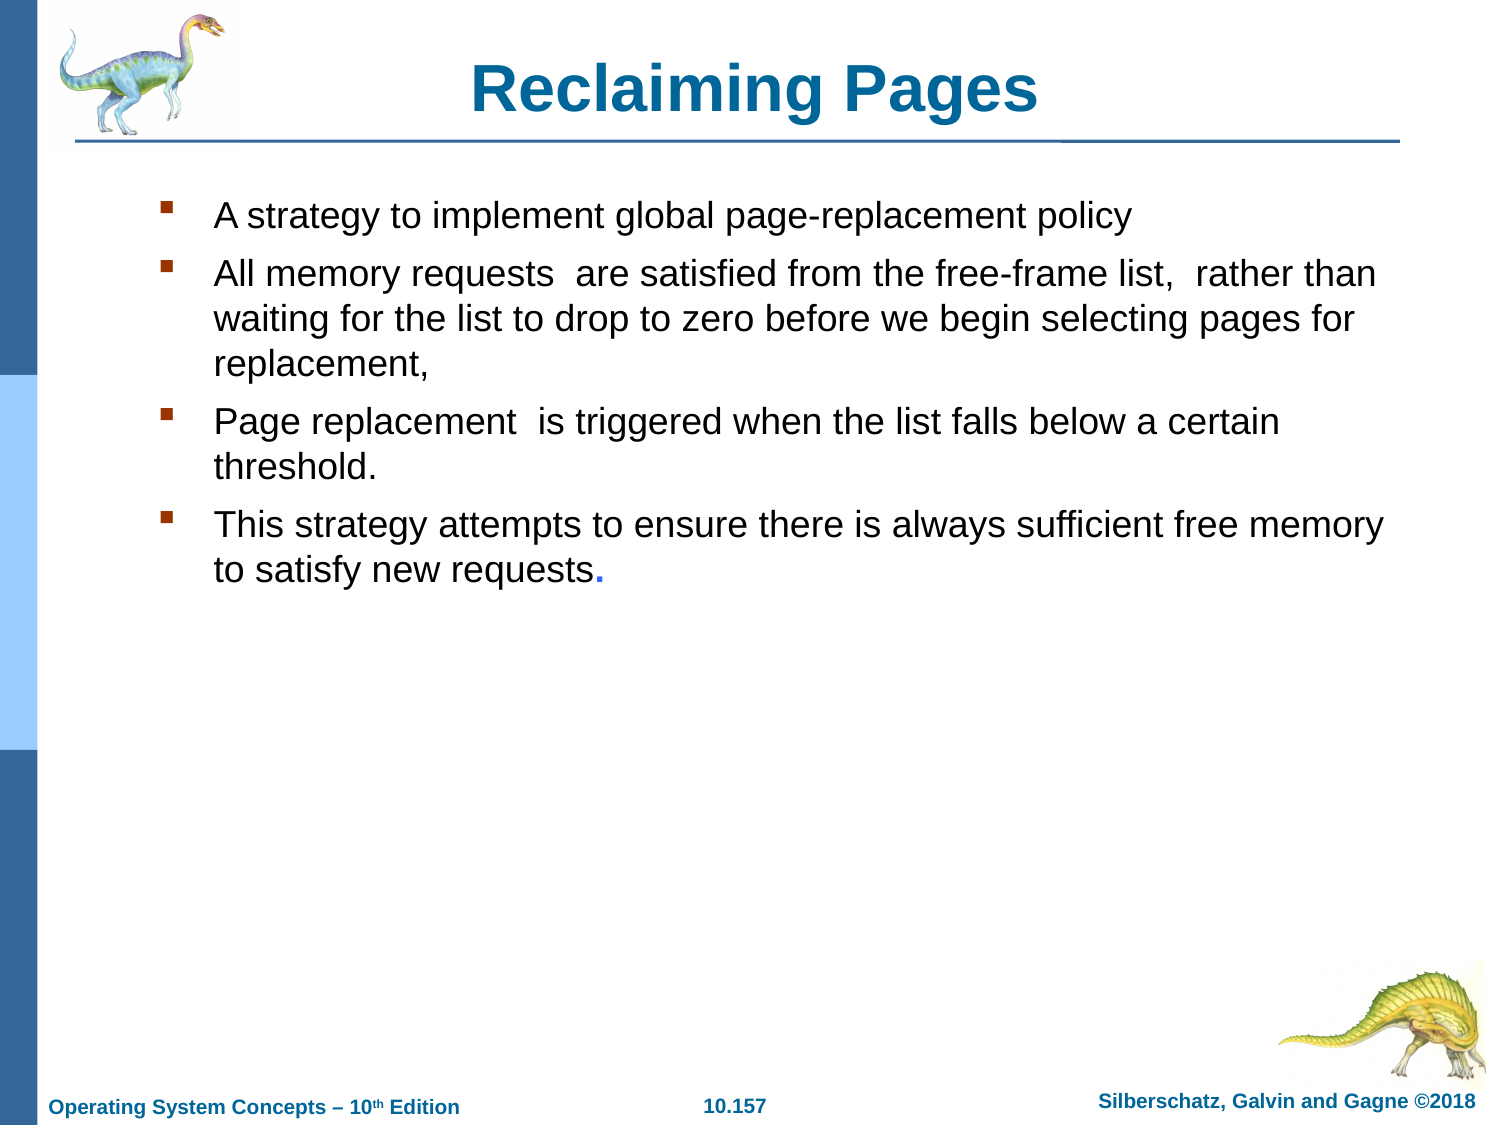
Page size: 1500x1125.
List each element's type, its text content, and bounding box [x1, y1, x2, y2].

picture [46, 0, 243, 149]
picture [1275, 959, 1486, 1090]
title Reclaiming Pages [155, 38, 1356, 133]
list A strategy to implement global page-replacement policy All memory requests are satisfied from the free-frame list, rather than waiting for the list to drop to zero before we begin selecting pages for replacement, Page replacement is triggered when the list falls below a certain threshold. This strategy attempts to ensure there is always sufficient free memory to satisfy new requests. [142, 183, 1401, 917]
